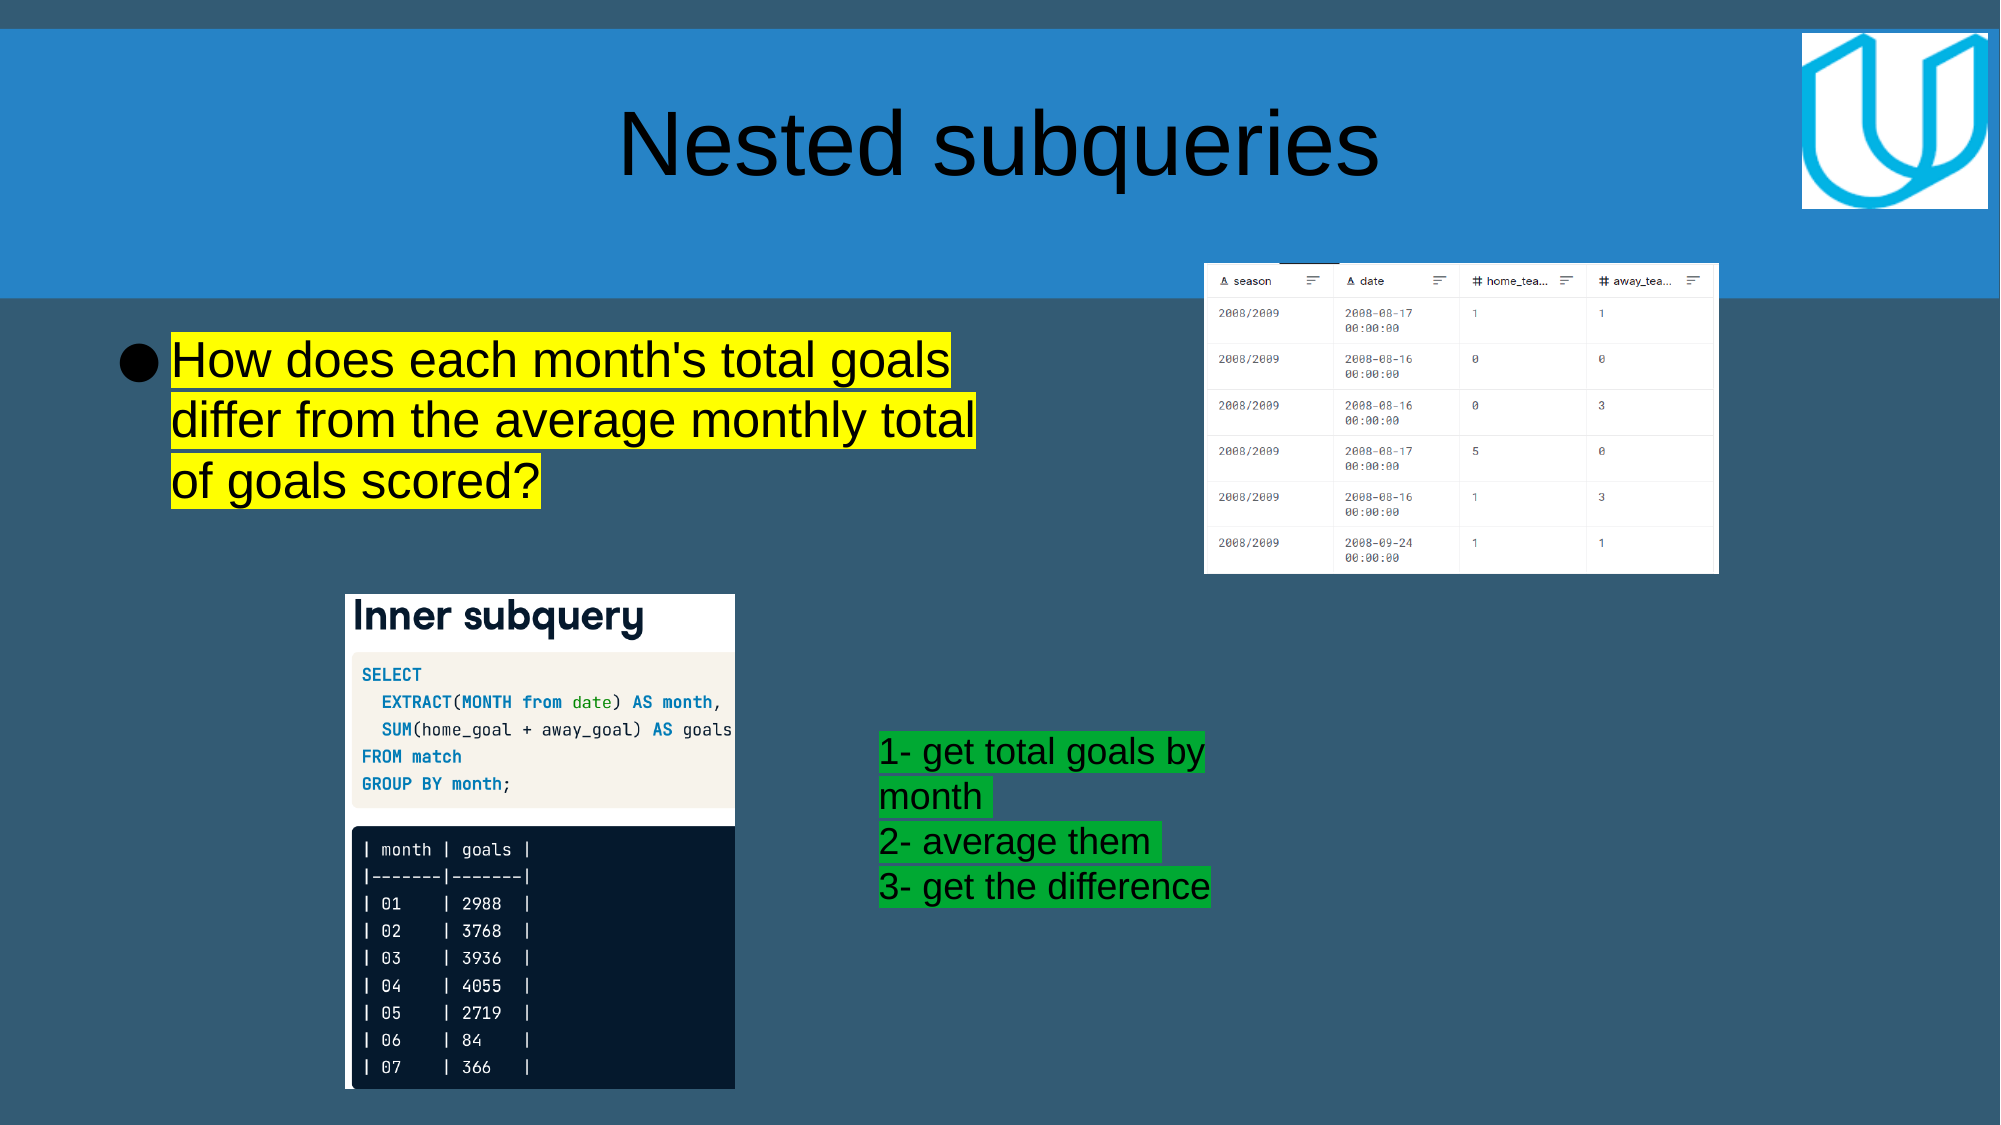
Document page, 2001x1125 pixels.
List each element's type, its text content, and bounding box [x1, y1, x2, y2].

text_box Nested subqueries [99, 44, 1900, 233]
picture [344, 594, 735, 1090]
text_box How does each month's total goals differ from the average monthly total of goals scored? [99, 263, 979, 575]
picture [1900, 124, 1988, 209]
picture [1932, 48, 1973, 166]
picture [1802, 33, 1988, 167]
text_box 1- get total goals by month 2- average them 3- get the difference [864, 720, 1335, 861]
picture [1203, 262, 1719, 575]
picture [1900, 175, 1911, 189]
